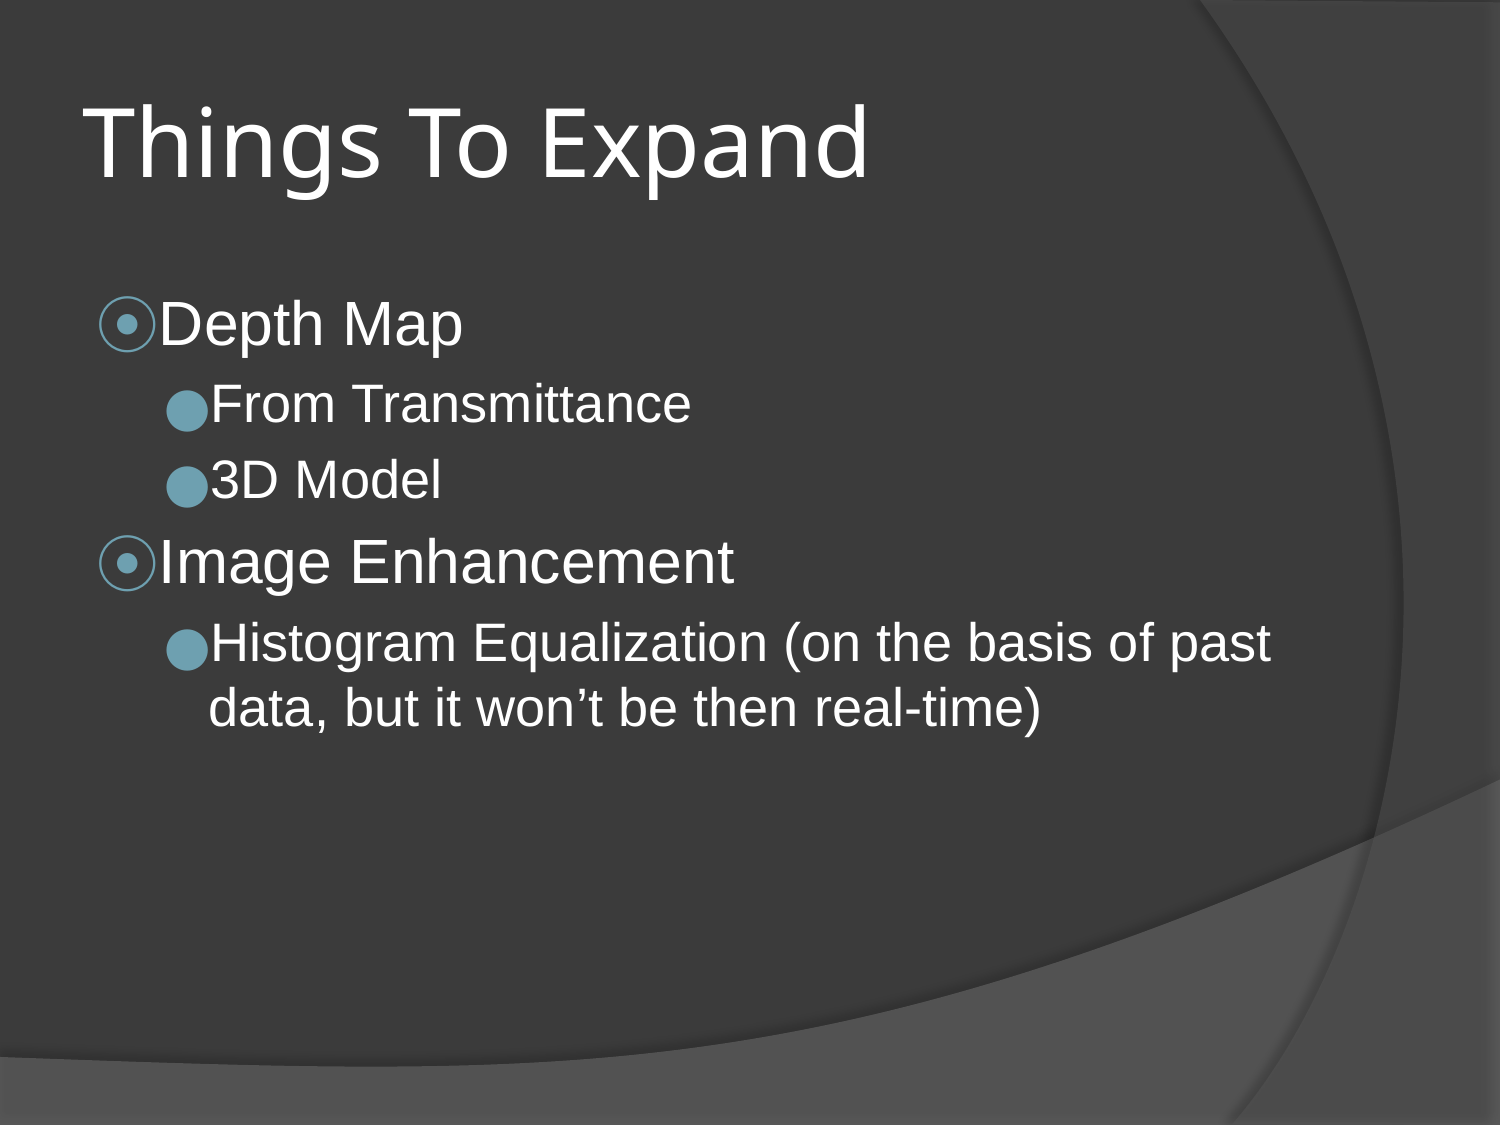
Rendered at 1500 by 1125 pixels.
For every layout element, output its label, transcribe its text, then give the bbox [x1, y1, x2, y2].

text_box Things To Expand [74, 45, 1300, 233]
text_box Depth Map From Transmittance 3D Model Image Enhancement Histogram Equalization (on the basis of past data, but it won’t be then real-time) [74, 275, 1300, 1018]
